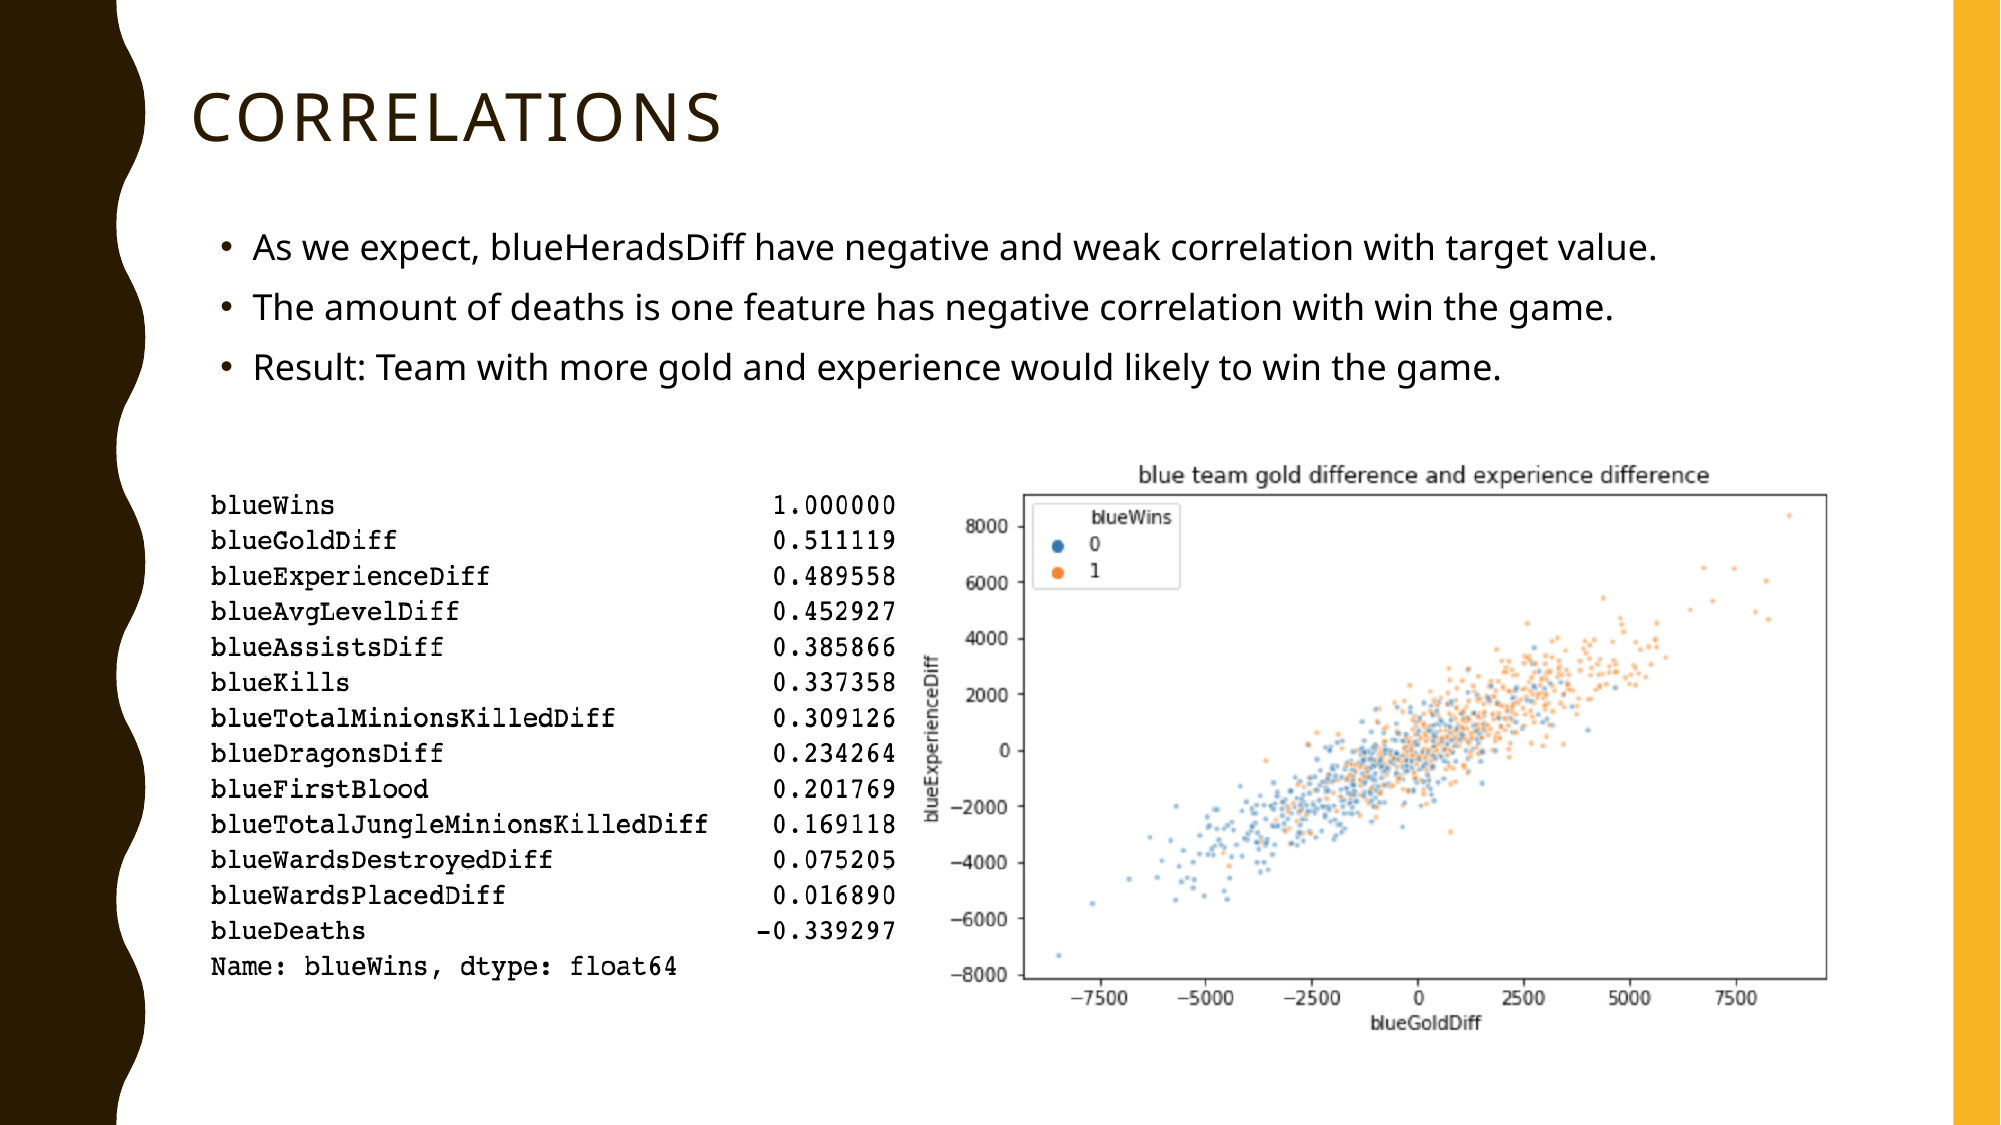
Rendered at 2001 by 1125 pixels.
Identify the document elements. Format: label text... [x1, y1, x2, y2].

list As we expect, blueHeradsDiff have negative and weak correlation with target value. The amount of deaths is one feature has negative correlation with win the game. Result: Team with more gold and experience would likely to win the game. [205, 212, 1746, 457]
title Correlations [175, 76, 1237, 185]
picture [205, 456, 1872, 1047]
